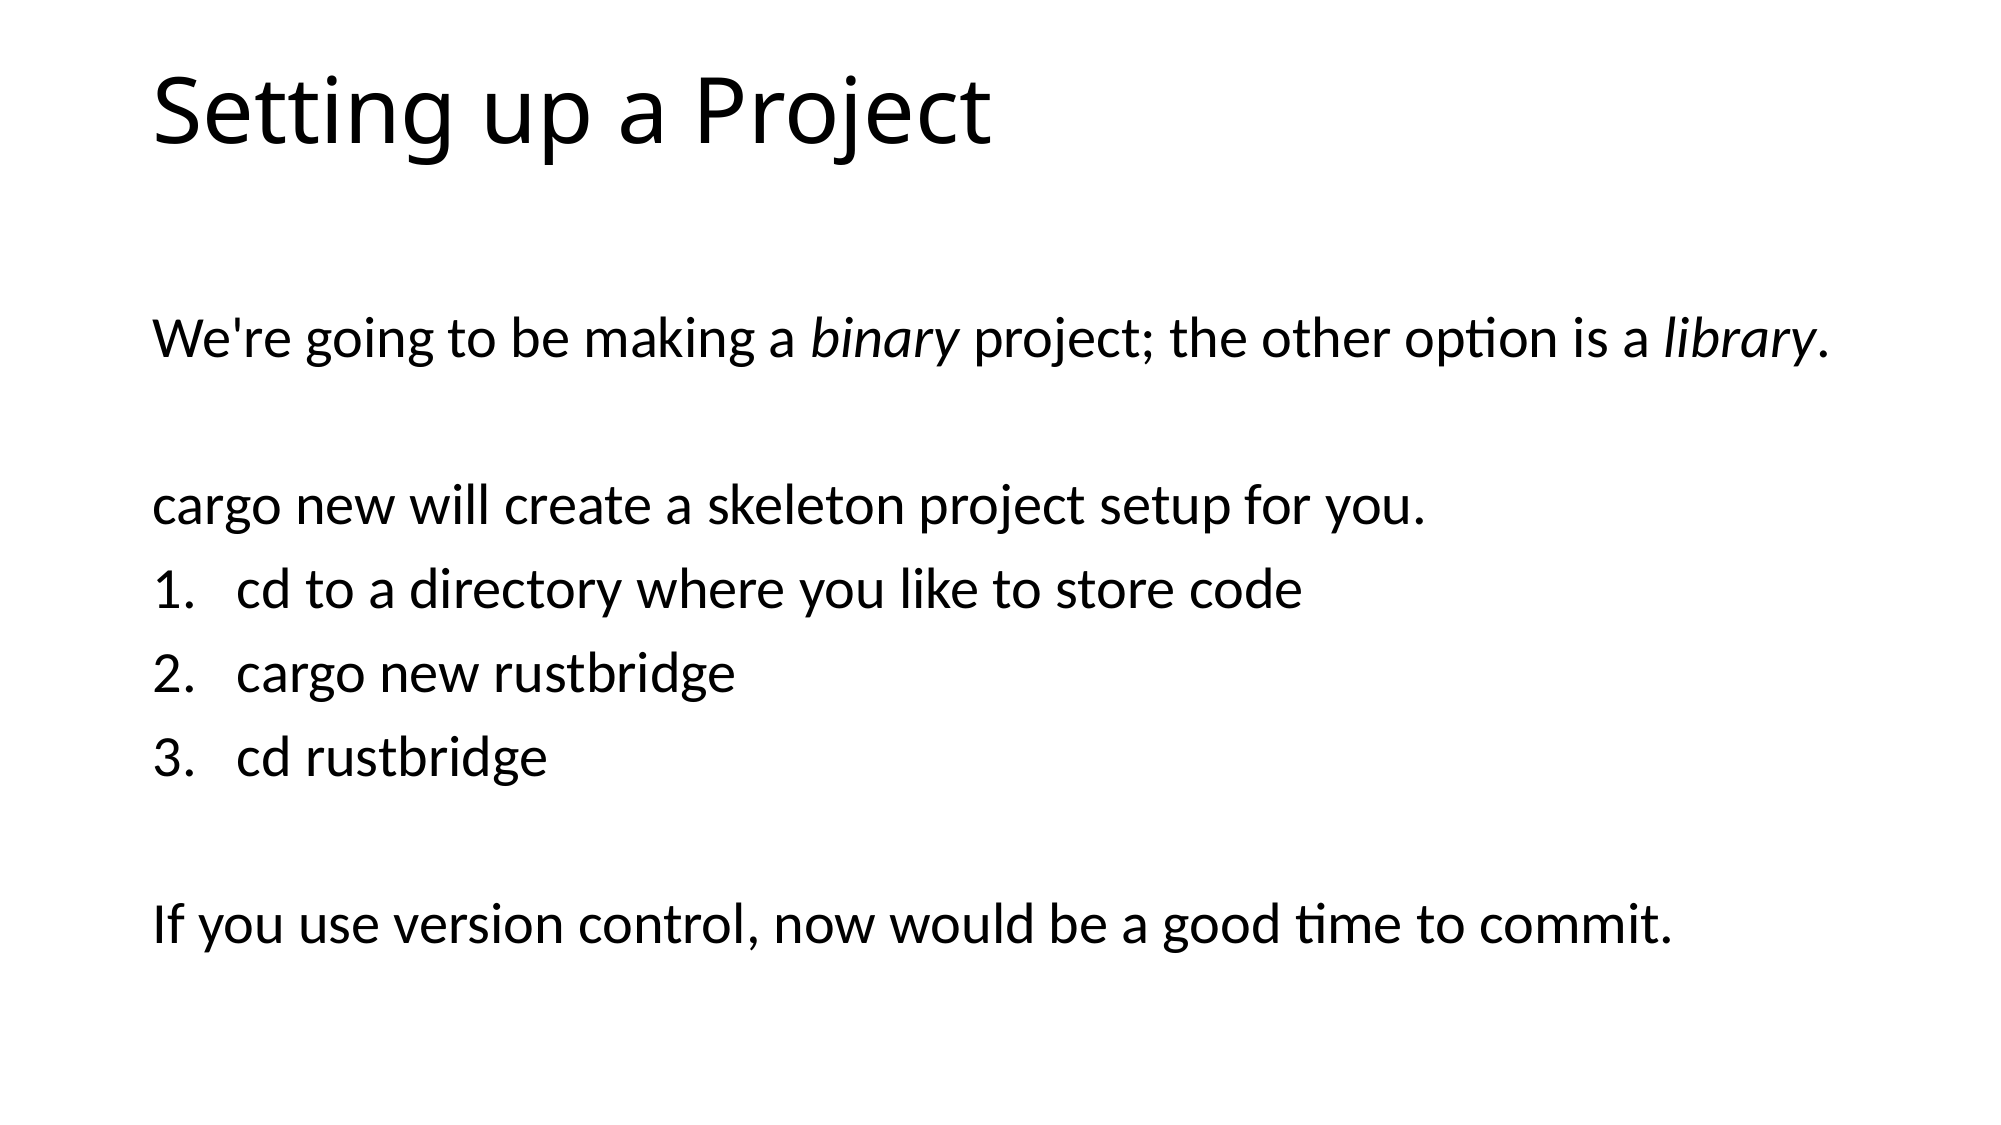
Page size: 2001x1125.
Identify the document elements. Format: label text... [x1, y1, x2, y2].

title Setting up a Project [137, 59, 1863, 278]
list We're going to be making a binary project; the other option is a library. cargo new will create a skeleton project setup for you. cd to a directory where you like to store code cargo new rustbridge cd rustbridge If you use version control, now would be a good time to commit. [137, 299, 1863, 1014]
